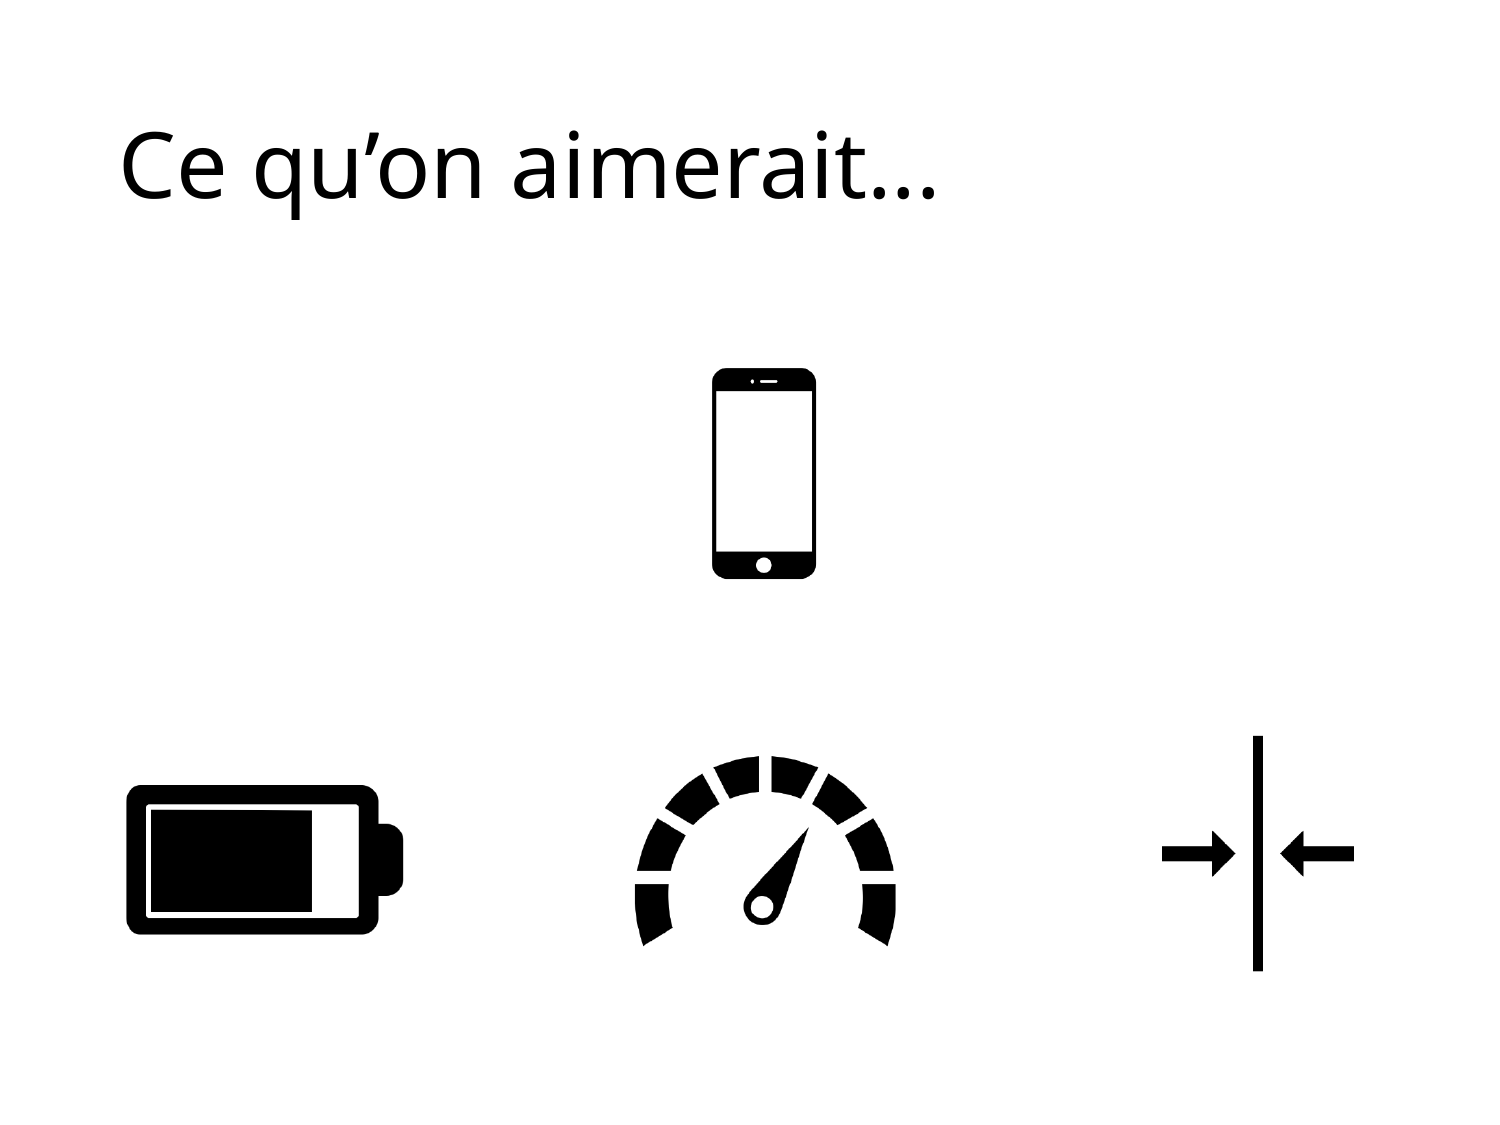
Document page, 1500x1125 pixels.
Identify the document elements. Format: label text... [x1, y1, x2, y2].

picture [1110, 727, 1405, 979]
title Ce qu’on aimerait... [103, 59, 1397, 278]
picture [613, 751, 917, 955]
picture [103, 780, 426, 941]
picture [628, 356, 901, 588]
